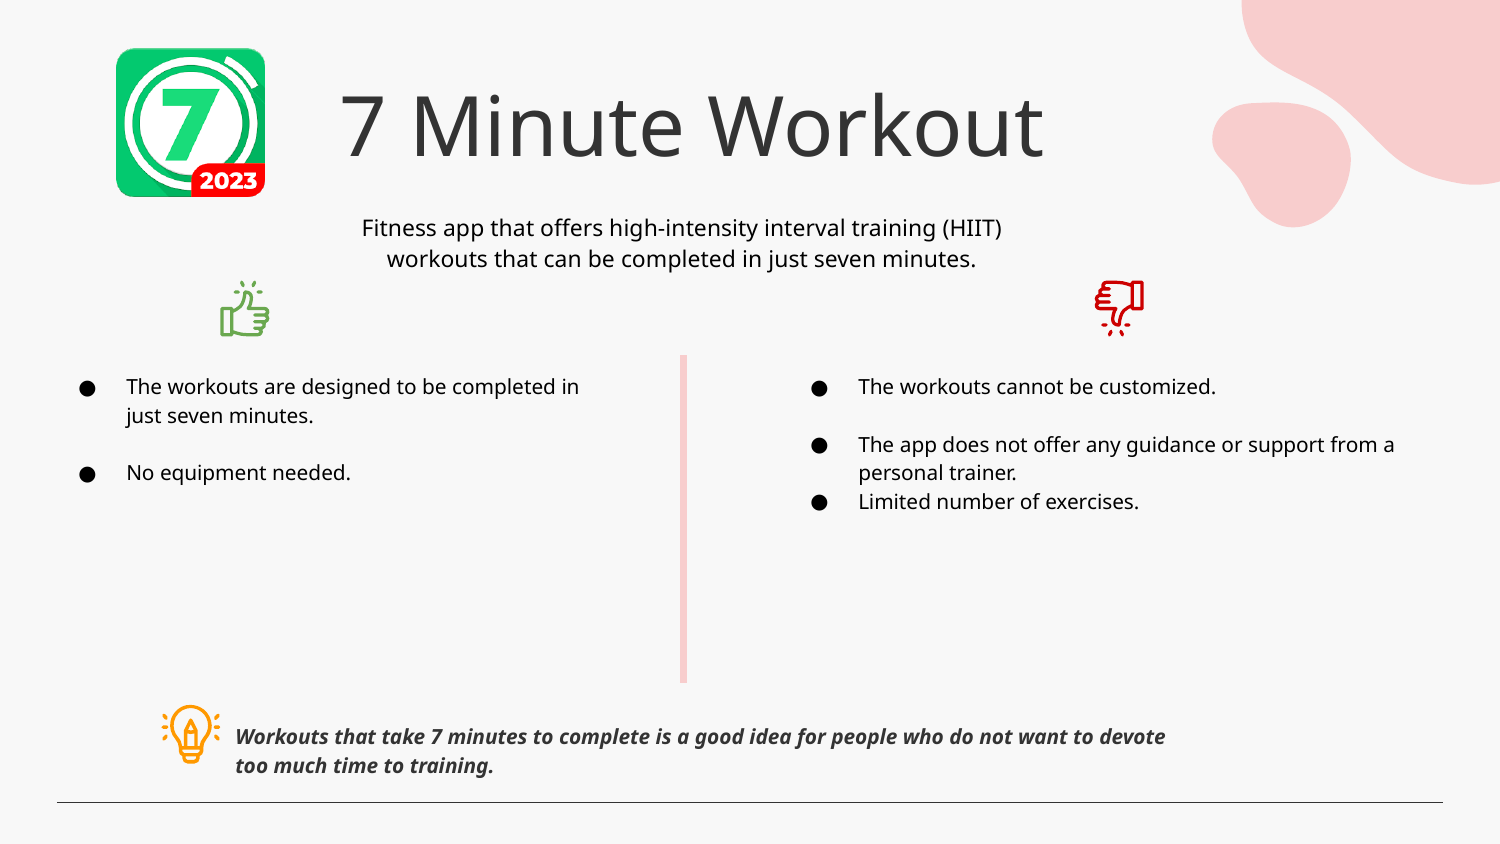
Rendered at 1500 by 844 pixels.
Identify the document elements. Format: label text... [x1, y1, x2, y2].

text_box Workouts that take 7 minutes to complete is a good idea for people who do not want to devote too much time to training. [220, 704, 1207, 828]
picture [116, 48, 266, 198]
text_box The workouts are designed to be completed in just seven minutes. No equipment needed. [36, 355, 596, 535]
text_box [220, 280, 271, 337]
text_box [1094, 280, 1144, 337]
text_box Fitness app that offers high-intensity interval training (HIIT) workouts that can be completed in just seven minutes. [300, 194, 1064, 288]
text_box The workouts cannot be customized. The app does not offer any guidance or support from a personal trainer. Limited number of exercises. [768, 355, 1456, 529]
title 7 Minute Workout [324, 32, 1102, 213]
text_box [161, 704, 221, 764]
